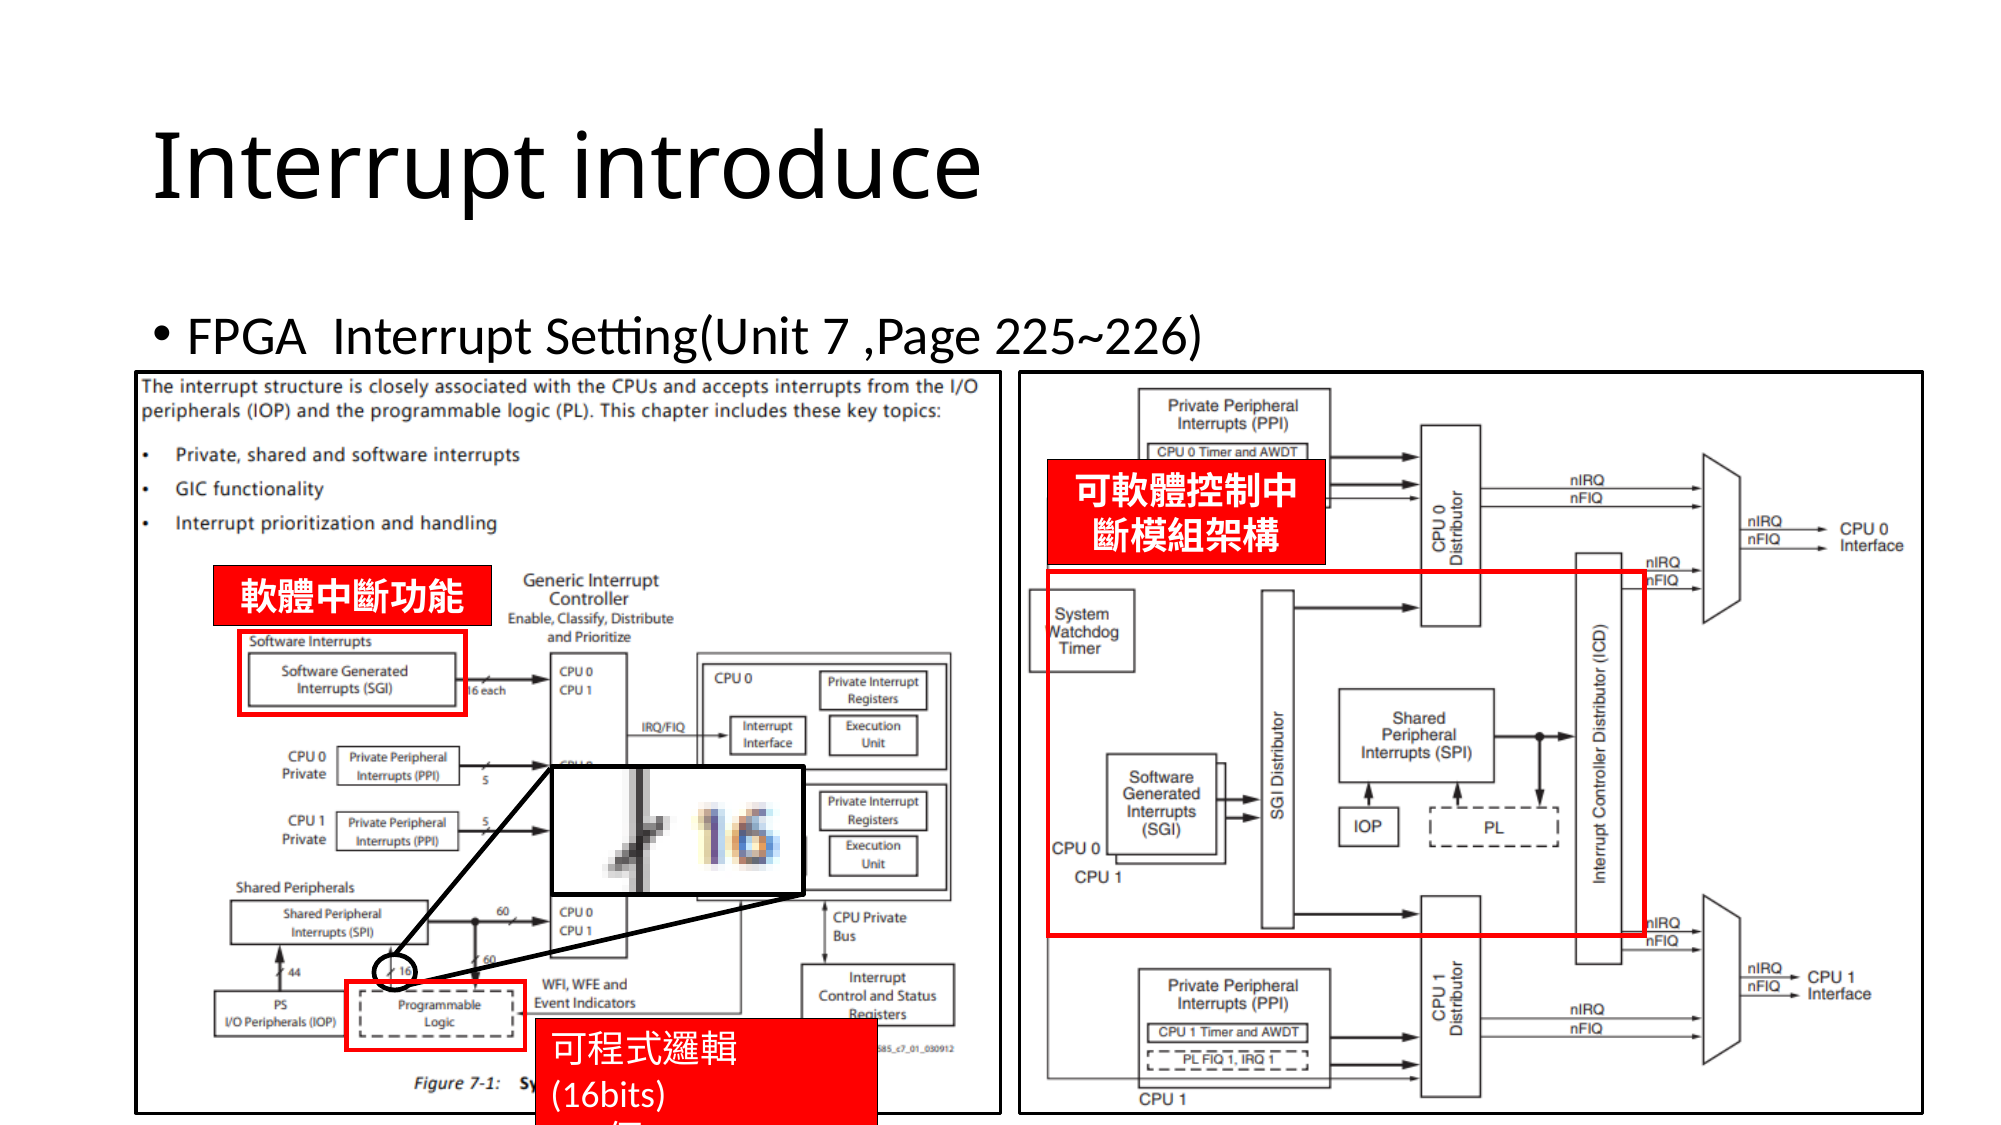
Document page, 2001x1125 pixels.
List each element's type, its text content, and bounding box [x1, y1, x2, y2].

title Interrupt introduce [137, 59, 1863, 278]
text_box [1021, 373, 1921, 1112]
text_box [137, 373, 1000, 1125]
list FPGA Interrupt Setting(Unit 7 ,Page 225~226) [137, 299, 1863, 374]
